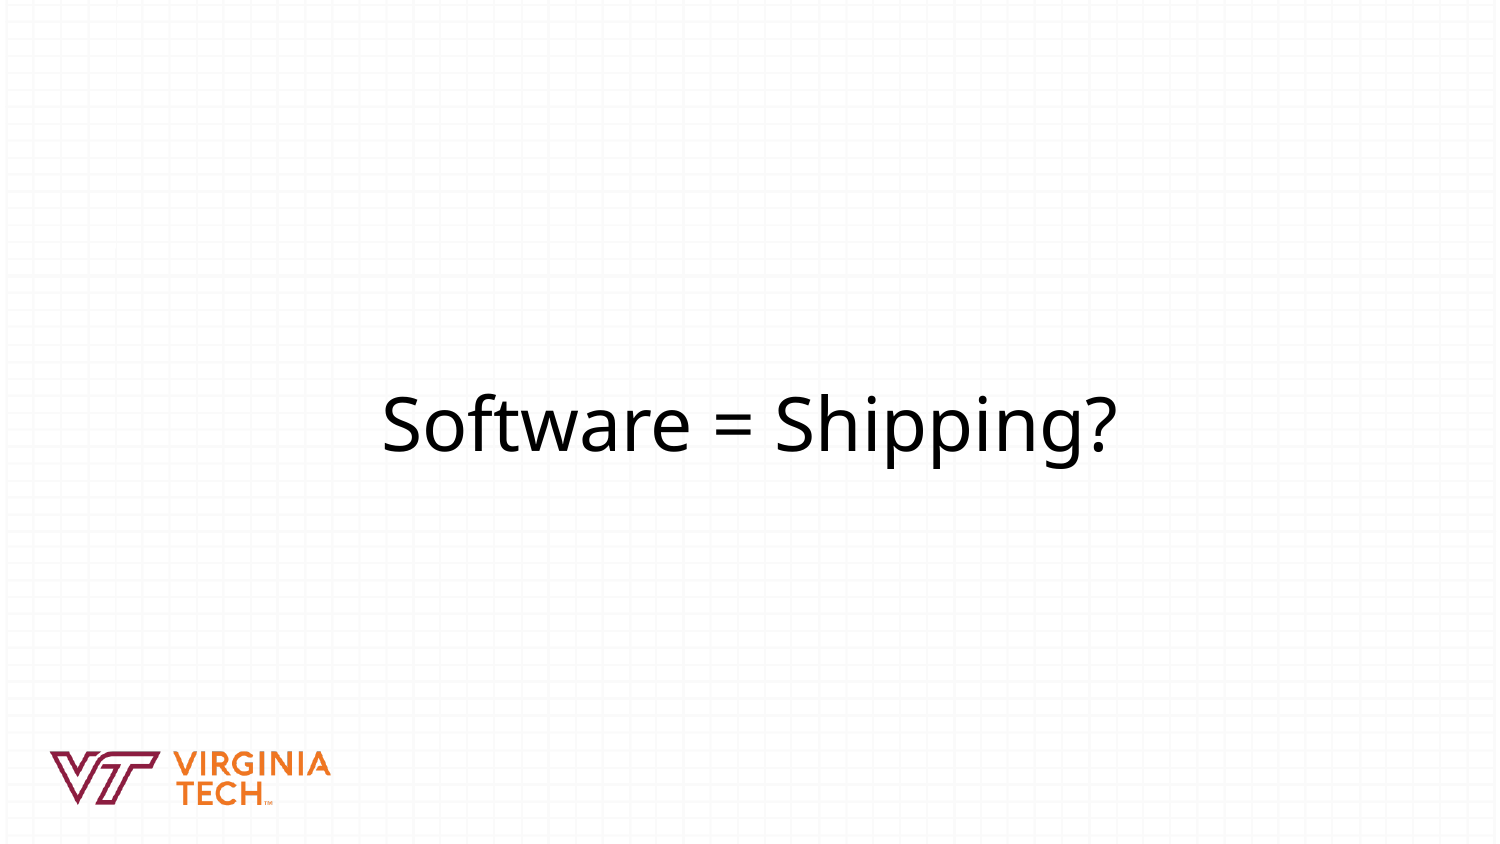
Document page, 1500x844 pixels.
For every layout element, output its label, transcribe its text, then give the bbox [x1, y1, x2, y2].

picture [47, 749, 333, 807]
title Software = Shipping? [51, 352, 1449, 491]
